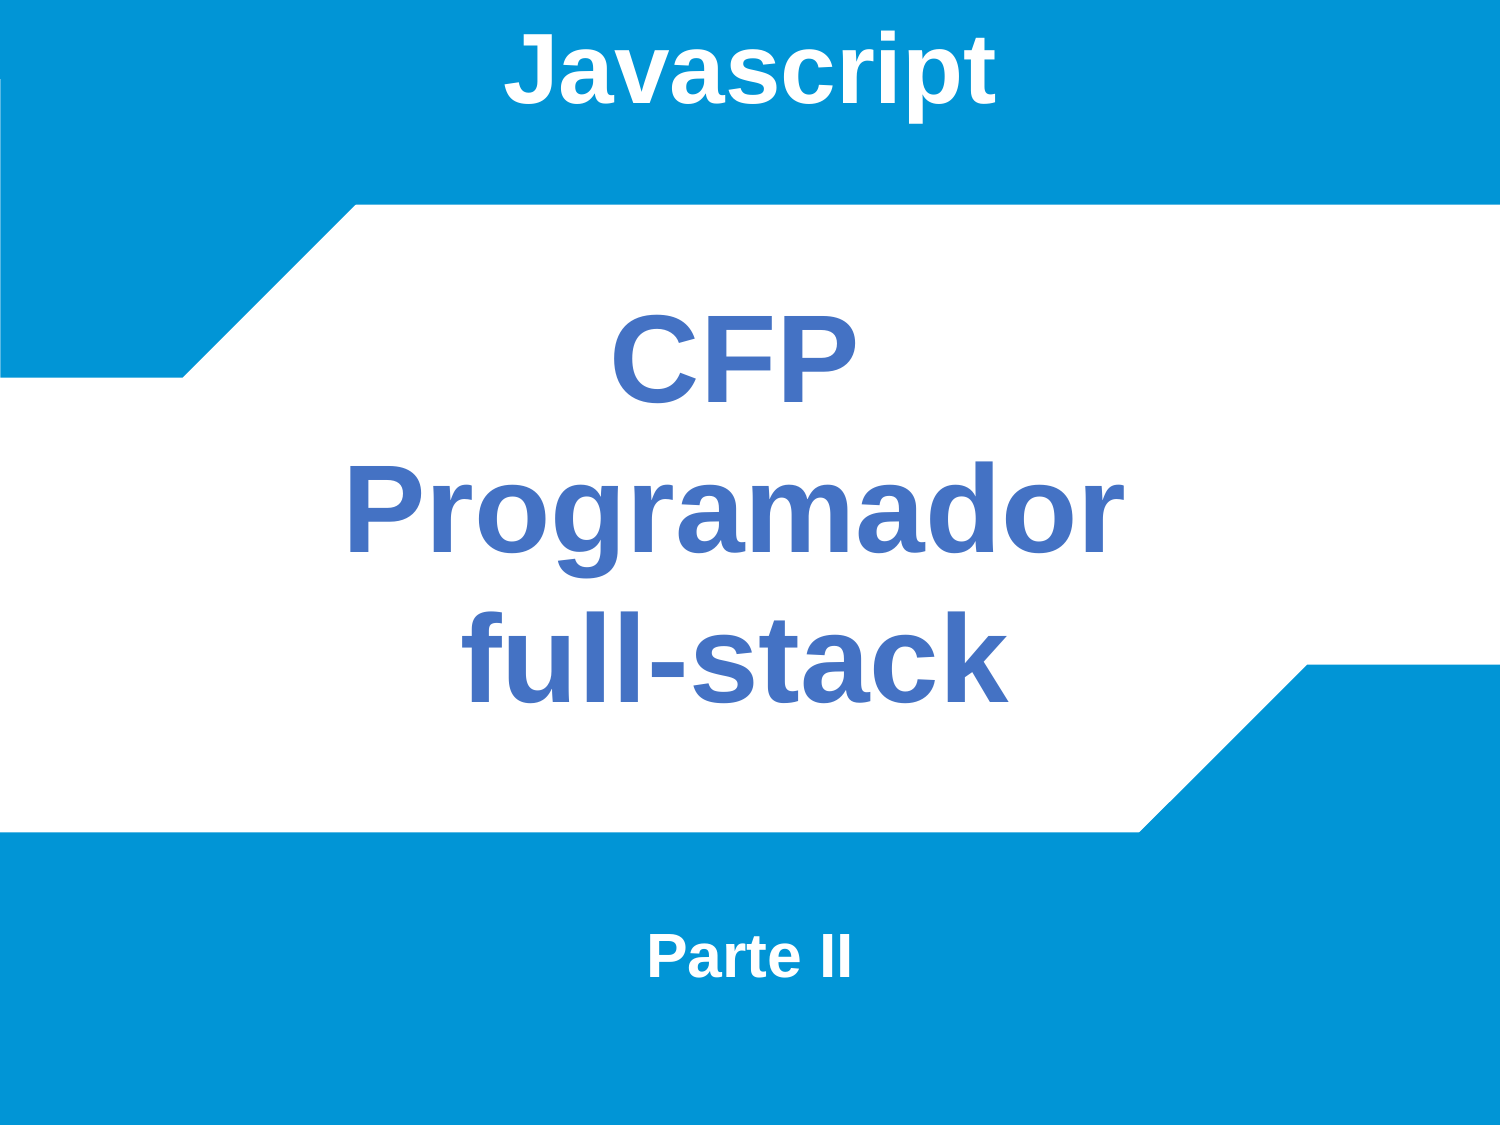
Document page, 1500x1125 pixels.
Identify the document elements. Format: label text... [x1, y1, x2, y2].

title Parte II [15, 915, 1486, 999]
title Javascript [15, 0, 1486, 133]
